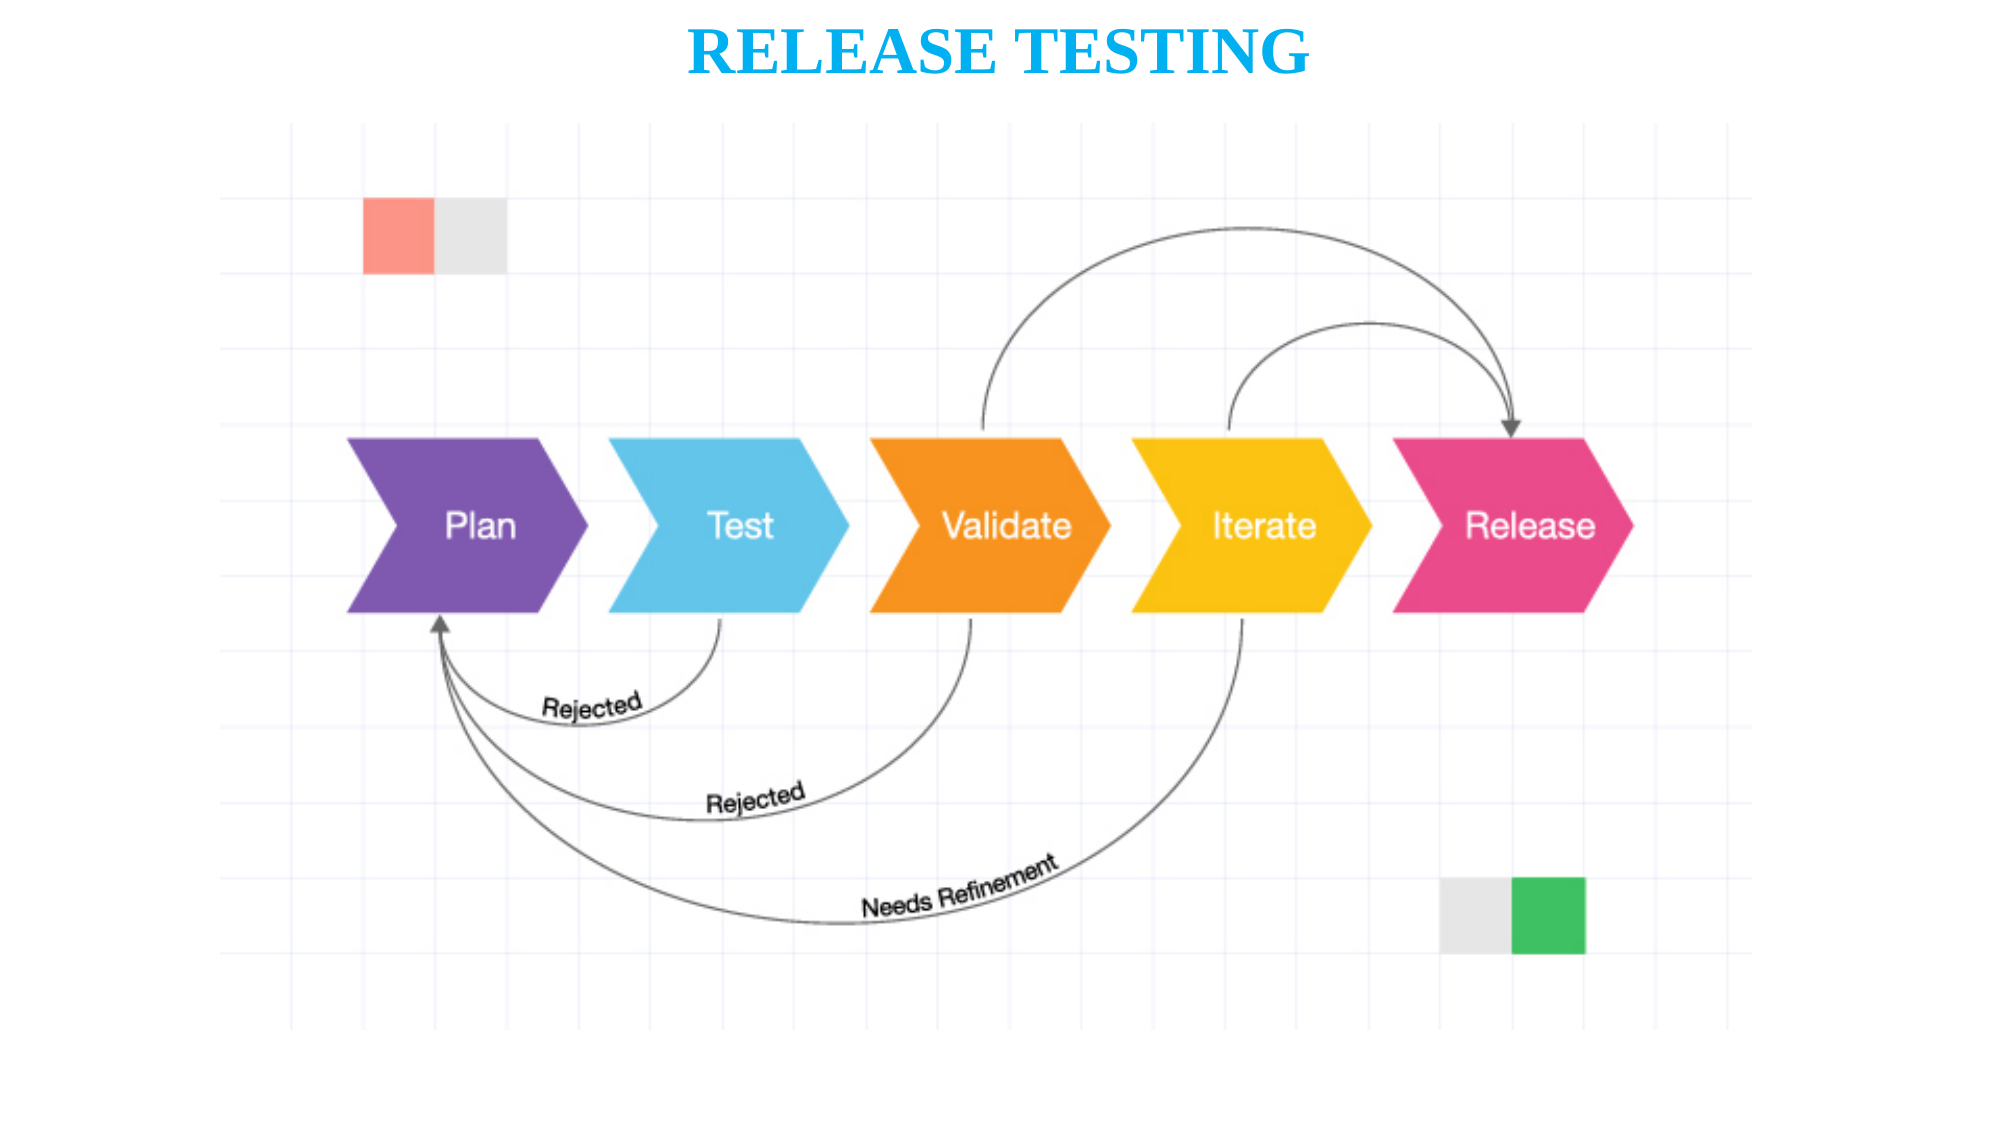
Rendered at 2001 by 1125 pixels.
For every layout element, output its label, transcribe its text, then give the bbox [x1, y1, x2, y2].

text_box RELEASE TESTING [673, 0, 1327, 95]
picture [220, 123, 1752, 1030]
